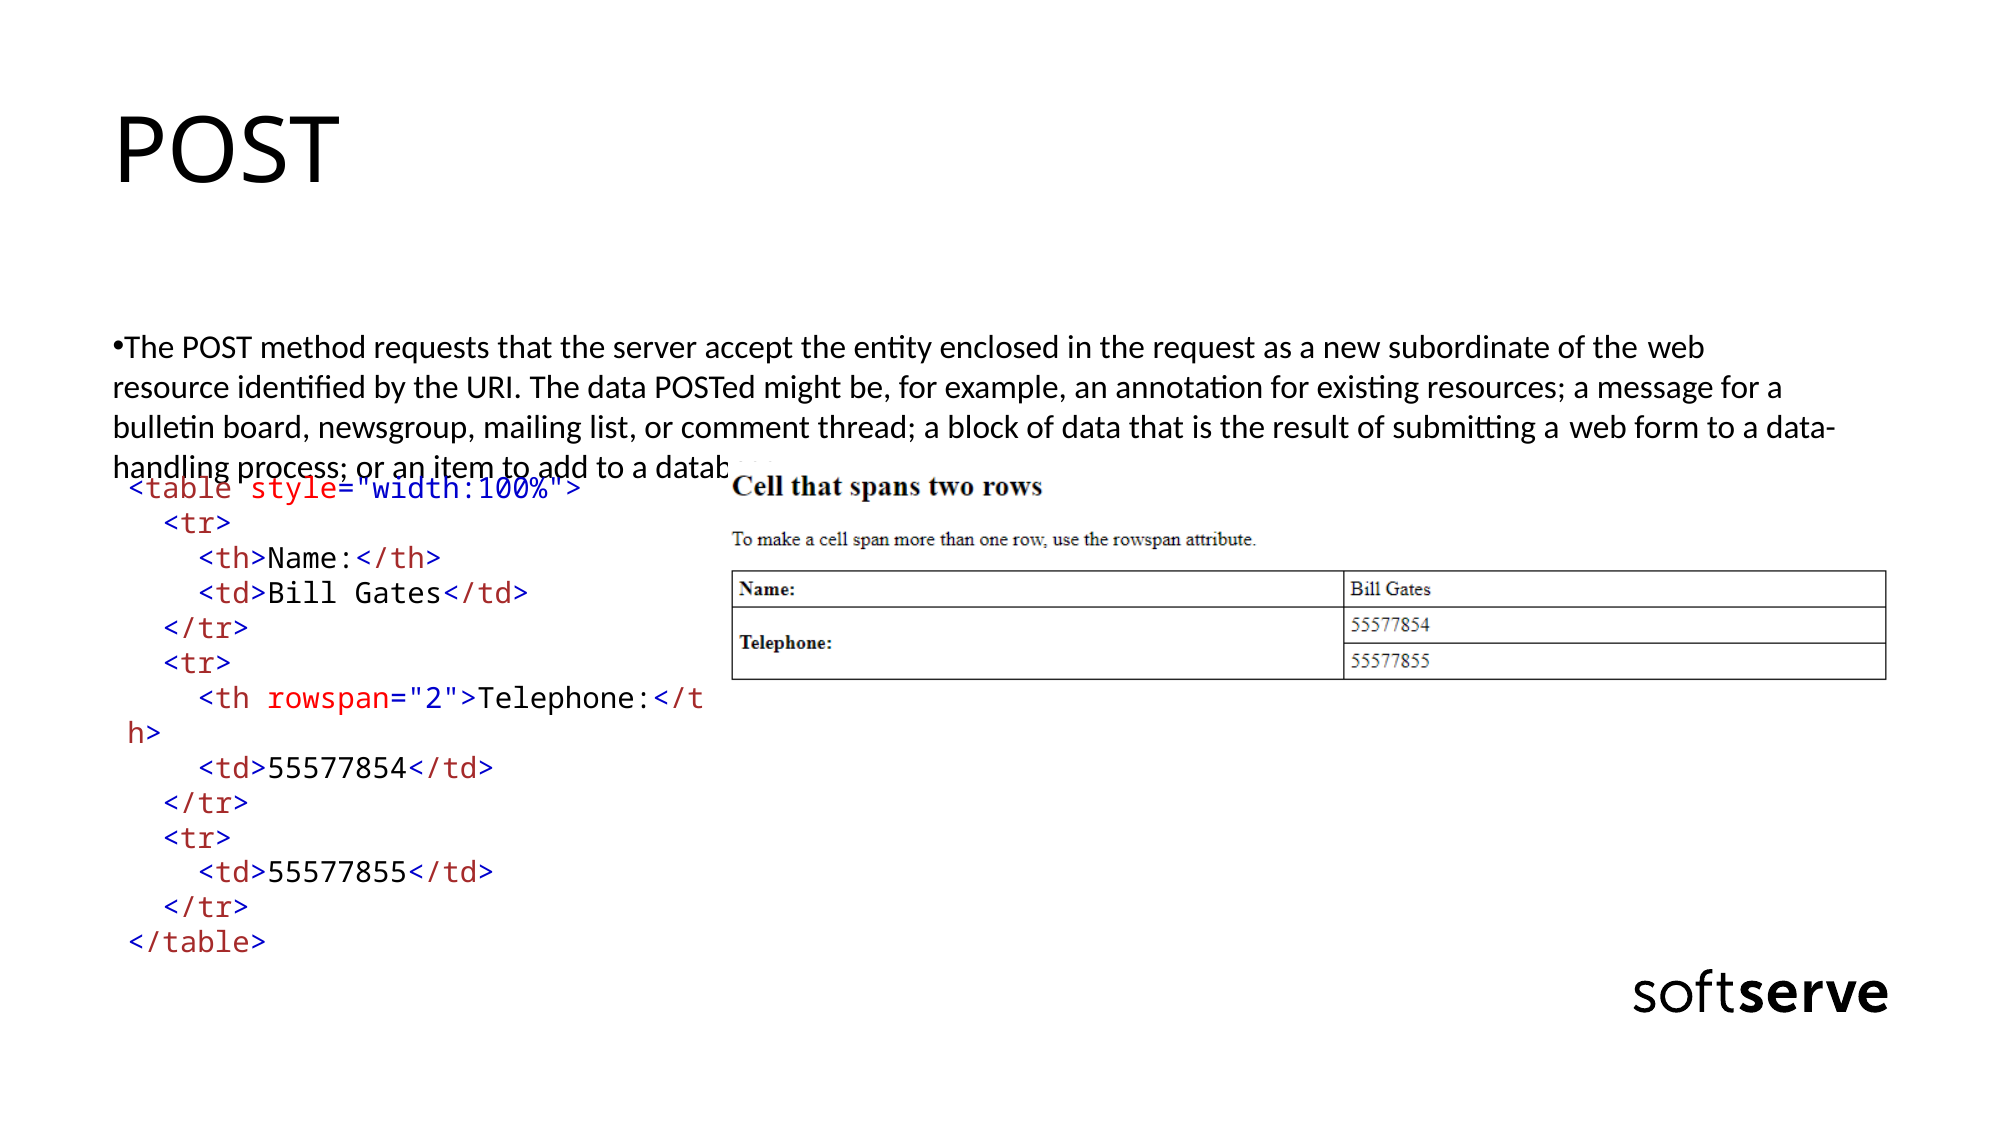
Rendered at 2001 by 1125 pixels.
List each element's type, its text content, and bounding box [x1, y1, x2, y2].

picture [728, 462, 1894, 700]
text_box The POST method requests that the server accept the entity enclosed in the request as a new subordinate of the web resource identified by the URI. The data POSTed might be, for example, an annotation for existing resources; a message for a bulletin board, newsgroup, mailing list, or comment thread; a block of data that is the result of submitting a web form to a data-handling process; or an item to add to a database. [112, 318, 1888, 409]
text_box POST [97, 83, 1888, 208]
text_box <table style="width:100%"> <tr> <th>Name:</th> <td>Bill Gates</td> </tr> <tr> <th rowspan="2">Telephone:</th> <td>55577854</td> </tr> <tr> <td>55577855</td> </tr> </table> [112, 461, 729, 967]
